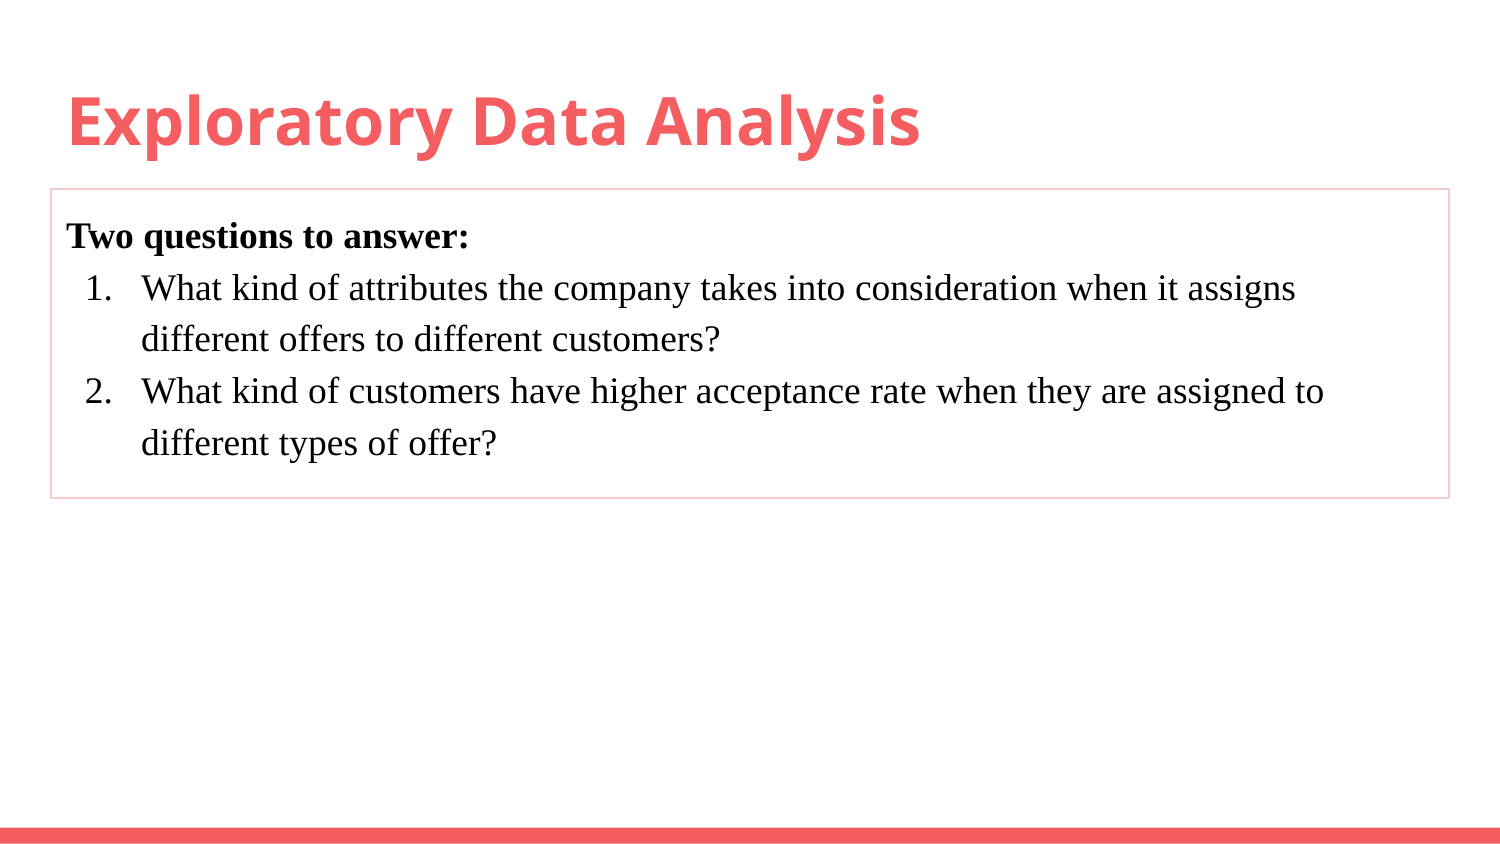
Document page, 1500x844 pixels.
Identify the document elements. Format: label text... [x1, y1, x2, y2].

list Two questions to answer: What kind of attributes the company takes into consideration when it assigns different offers to different customers? What kind of customers have higher acceptance rate when they are assigned to different types of offer? [51, 189, 1449, 498]
title Exploratory Data Analysis [51, 64, 1449, 167]
